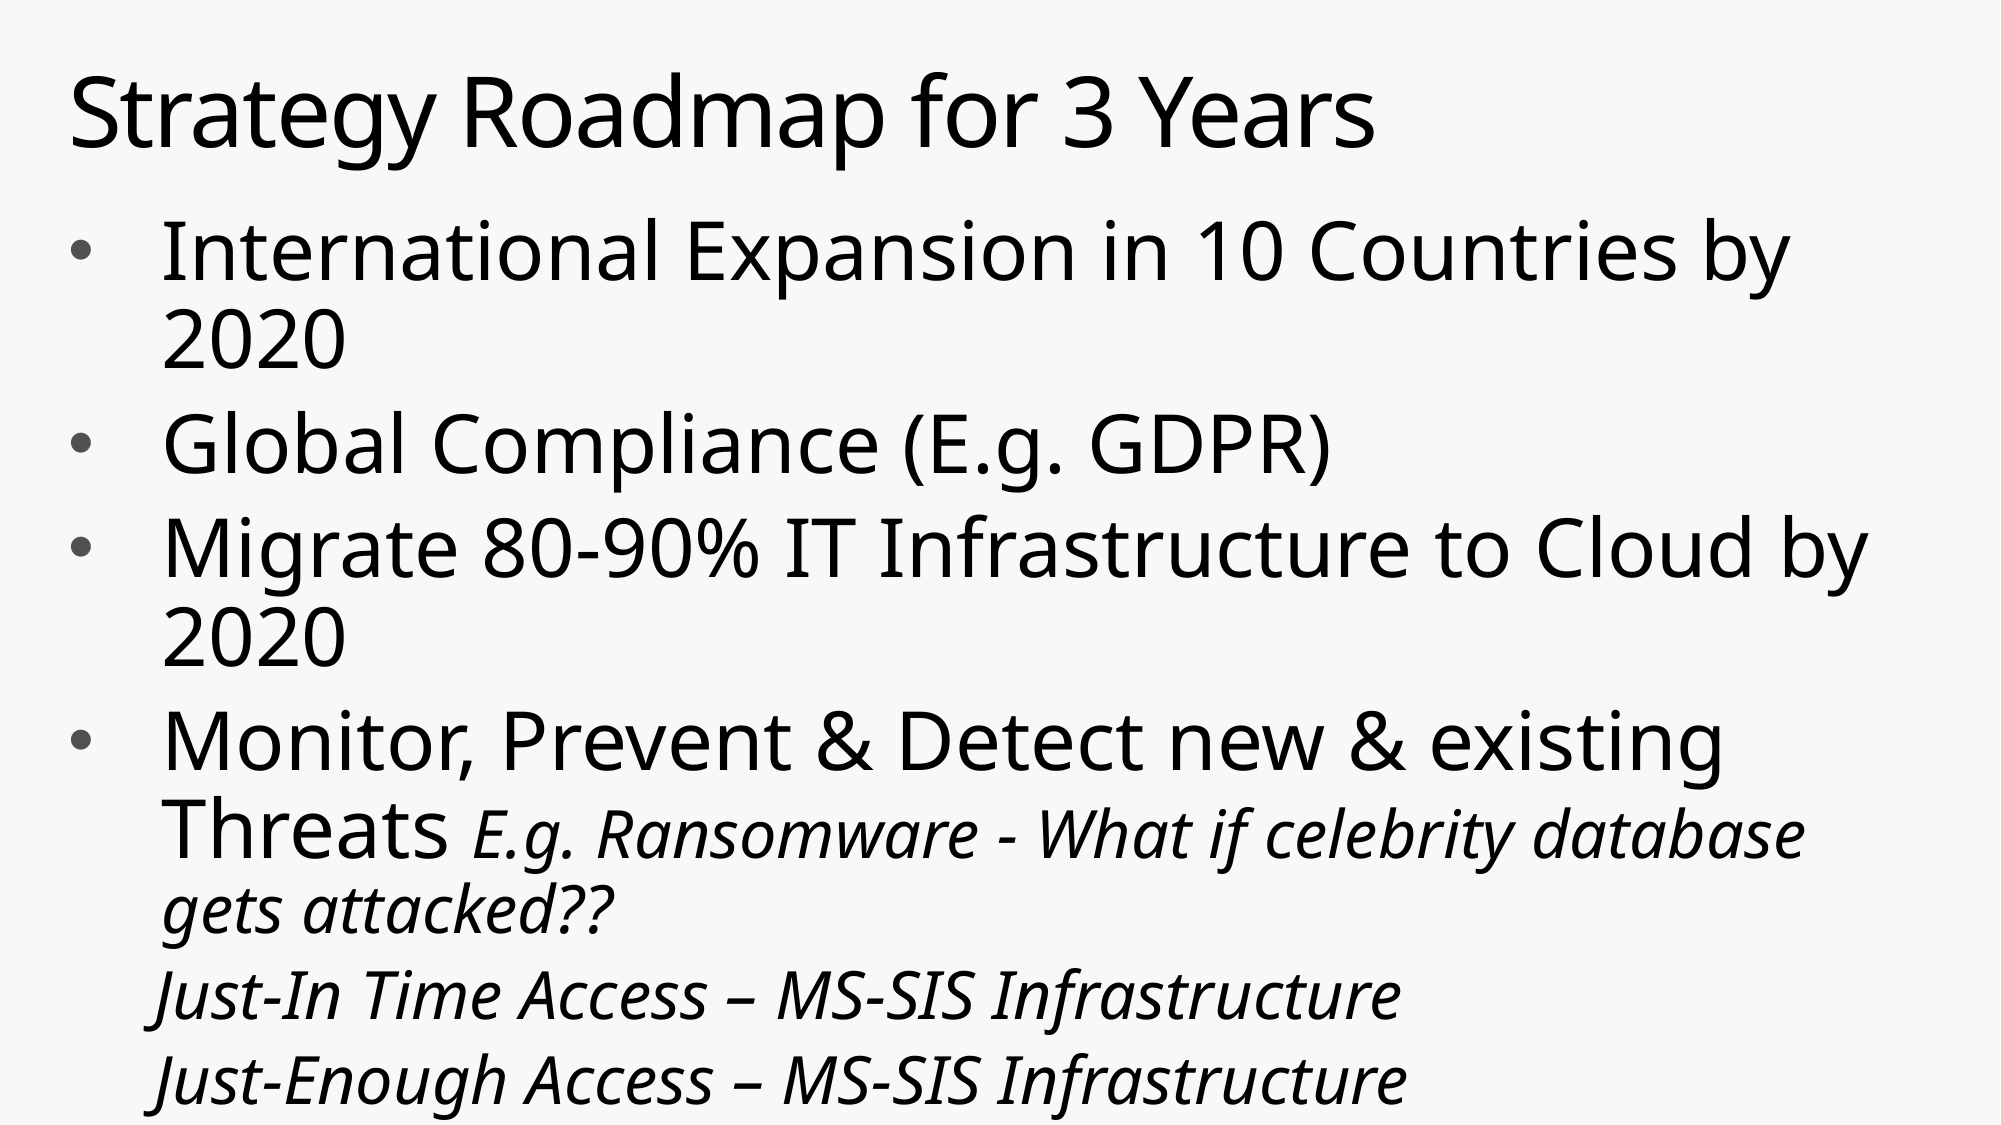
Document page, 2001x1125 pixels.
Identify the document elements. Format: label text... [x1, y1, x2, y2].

title Strategy Roadmap for 3 Years [44, 47, 1957, 196]
list International Expansion in 10 Countries by 2020 Global Compliance (E.g. GDPR) Migrate 80-90% IT Infrastructure to Cloud by 2020 Monitor, Prevent & Detect new & existing Threats E.g. Ransomware - What if celebrity database gets attacked?? Just-In Time Access – MS-SIS Infrastructure Just-Enough Access – MS-SIS Infrastructure Next-Gen Development Platform for MS-SIS E.g. Containers, BlockChain, HoloLense, .NET STANDARD [44, 195, 1956, 1090]
